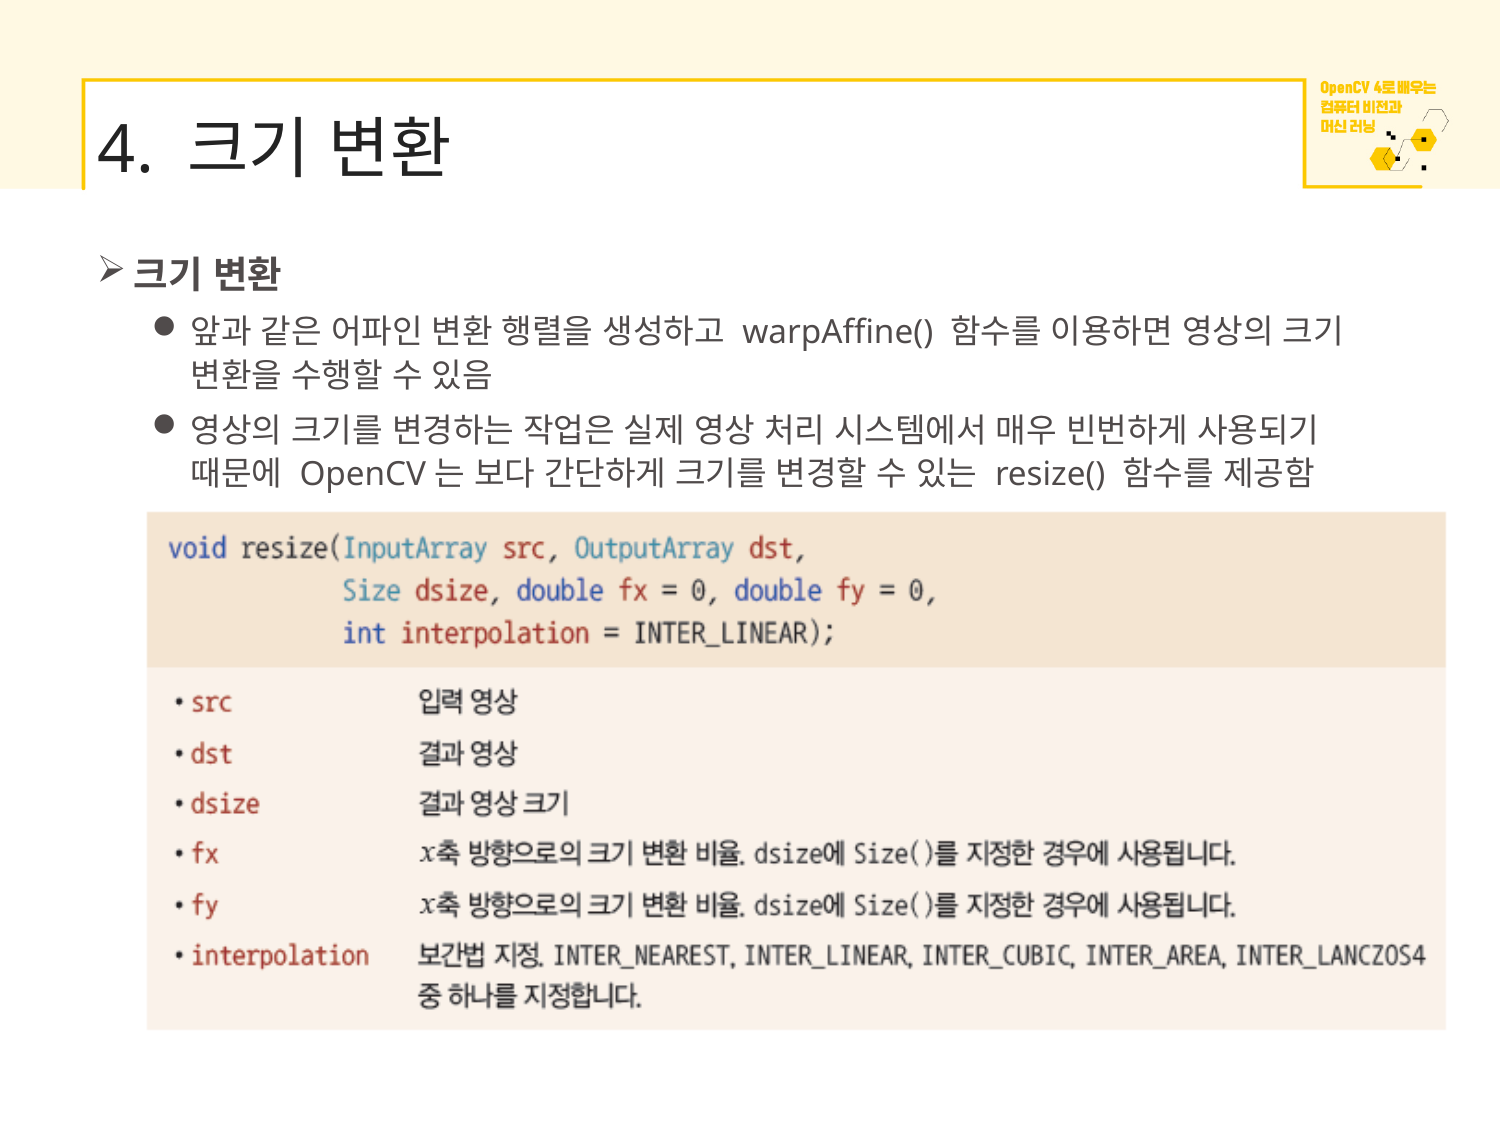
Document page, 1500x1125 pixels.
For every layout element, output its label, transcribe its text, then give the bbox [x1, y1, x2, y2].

title 4. 크기 변환 [82, 61, 1413, 193]
picture [0, 0, 1500, 1125]
list 크기 변환 앞과 같은 어파인 변환 행렬을 생성하고 warpAffine() 함수를 이용하면 영상의 크기 변환을 수행할 수 있음 영상의 크기를 변경하는 작업은 실제 영상 처리 시스템에서 매우 빈번하게 사용되기 때문에 OpenCV는 보다 간단하게 크기를 변경할 수 있는 resize() 함수를 제공함 [81, 239, 1412, 1054]
